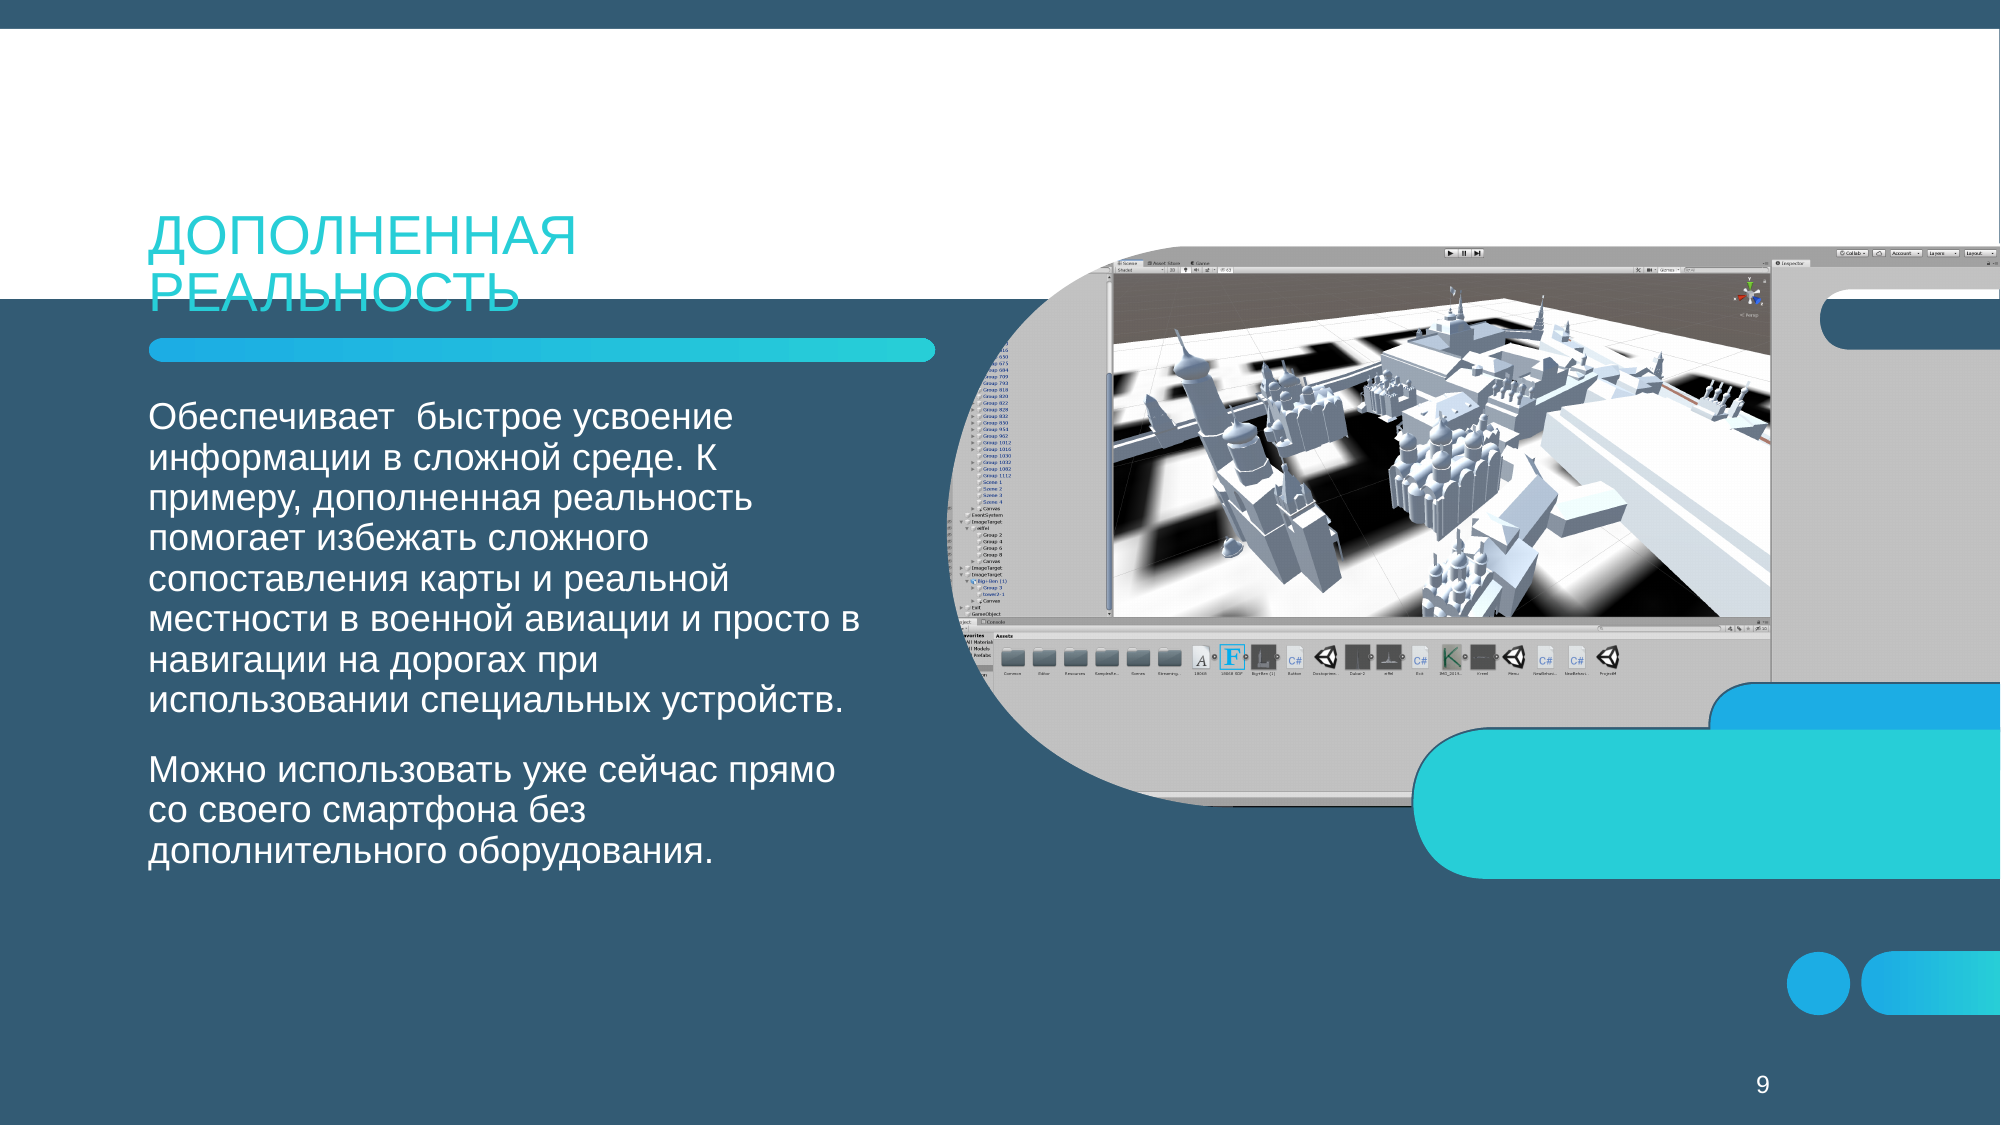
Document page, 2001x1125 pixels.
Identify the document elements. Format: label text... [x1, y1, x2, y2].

slide_number 9 [1748, 1053, 1904, 1114]
title Дополненная реальность [133, 202, 873, 331]
picture [946, 243, 2001, 808]
list Обеспечивает быстрое усвоение информации в сложной среде. К примеру, дополненная реальность помогает избежать сложного сопоставления карты и реальной местности в военной авиации и просто в навигации на дорогах при использовании специальных устройств. Можно использовать уже сейчас прямо со своего смартфона без дополнительного оборудования. [133, 389, 882, 505]
